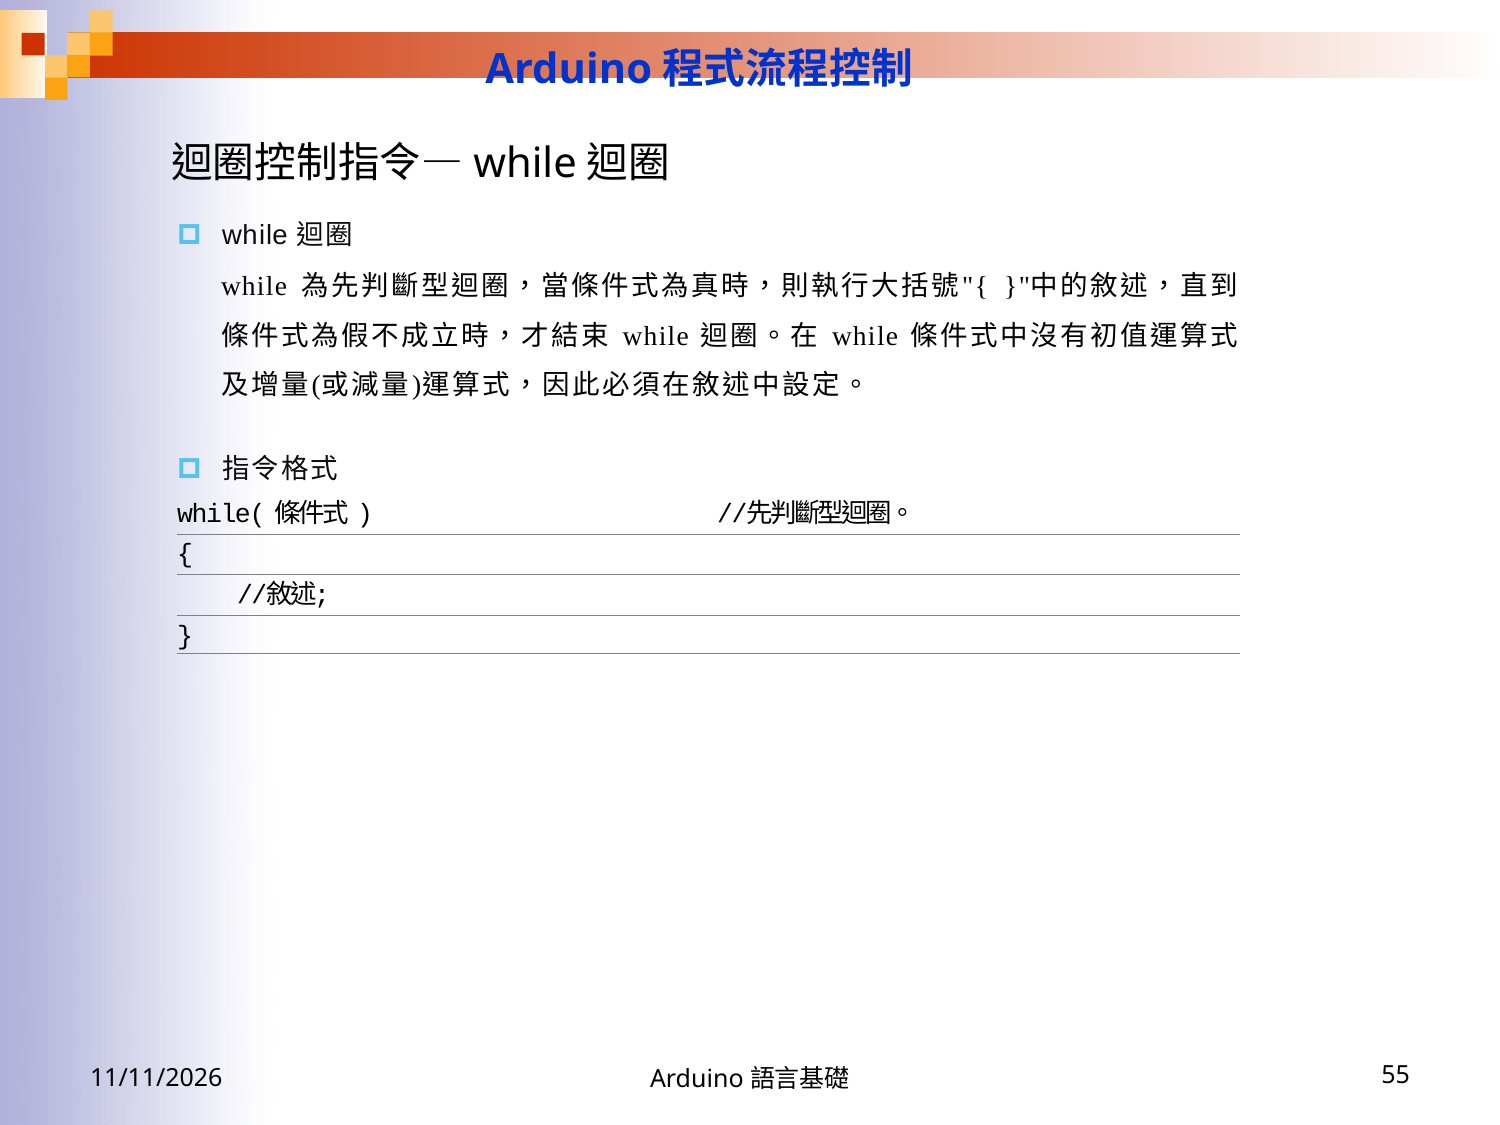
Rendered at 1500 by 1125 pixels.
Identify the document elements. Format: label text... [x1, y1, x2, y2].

text_box 迴圈控制指令—while迴圈 [97, 122, 686, 252]
picture [0, 78, 1241, 1125]
slide_number 55 [1074, 1025, 1425, 1100]
text_box Arduino程式流程控制 [470, 34, 928, 100]
picture [0, 0, 275, 55]
footer Arduino語言基礎 [512, 1025, 988, 1100]
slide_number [75, 1024, 425, 1103]
